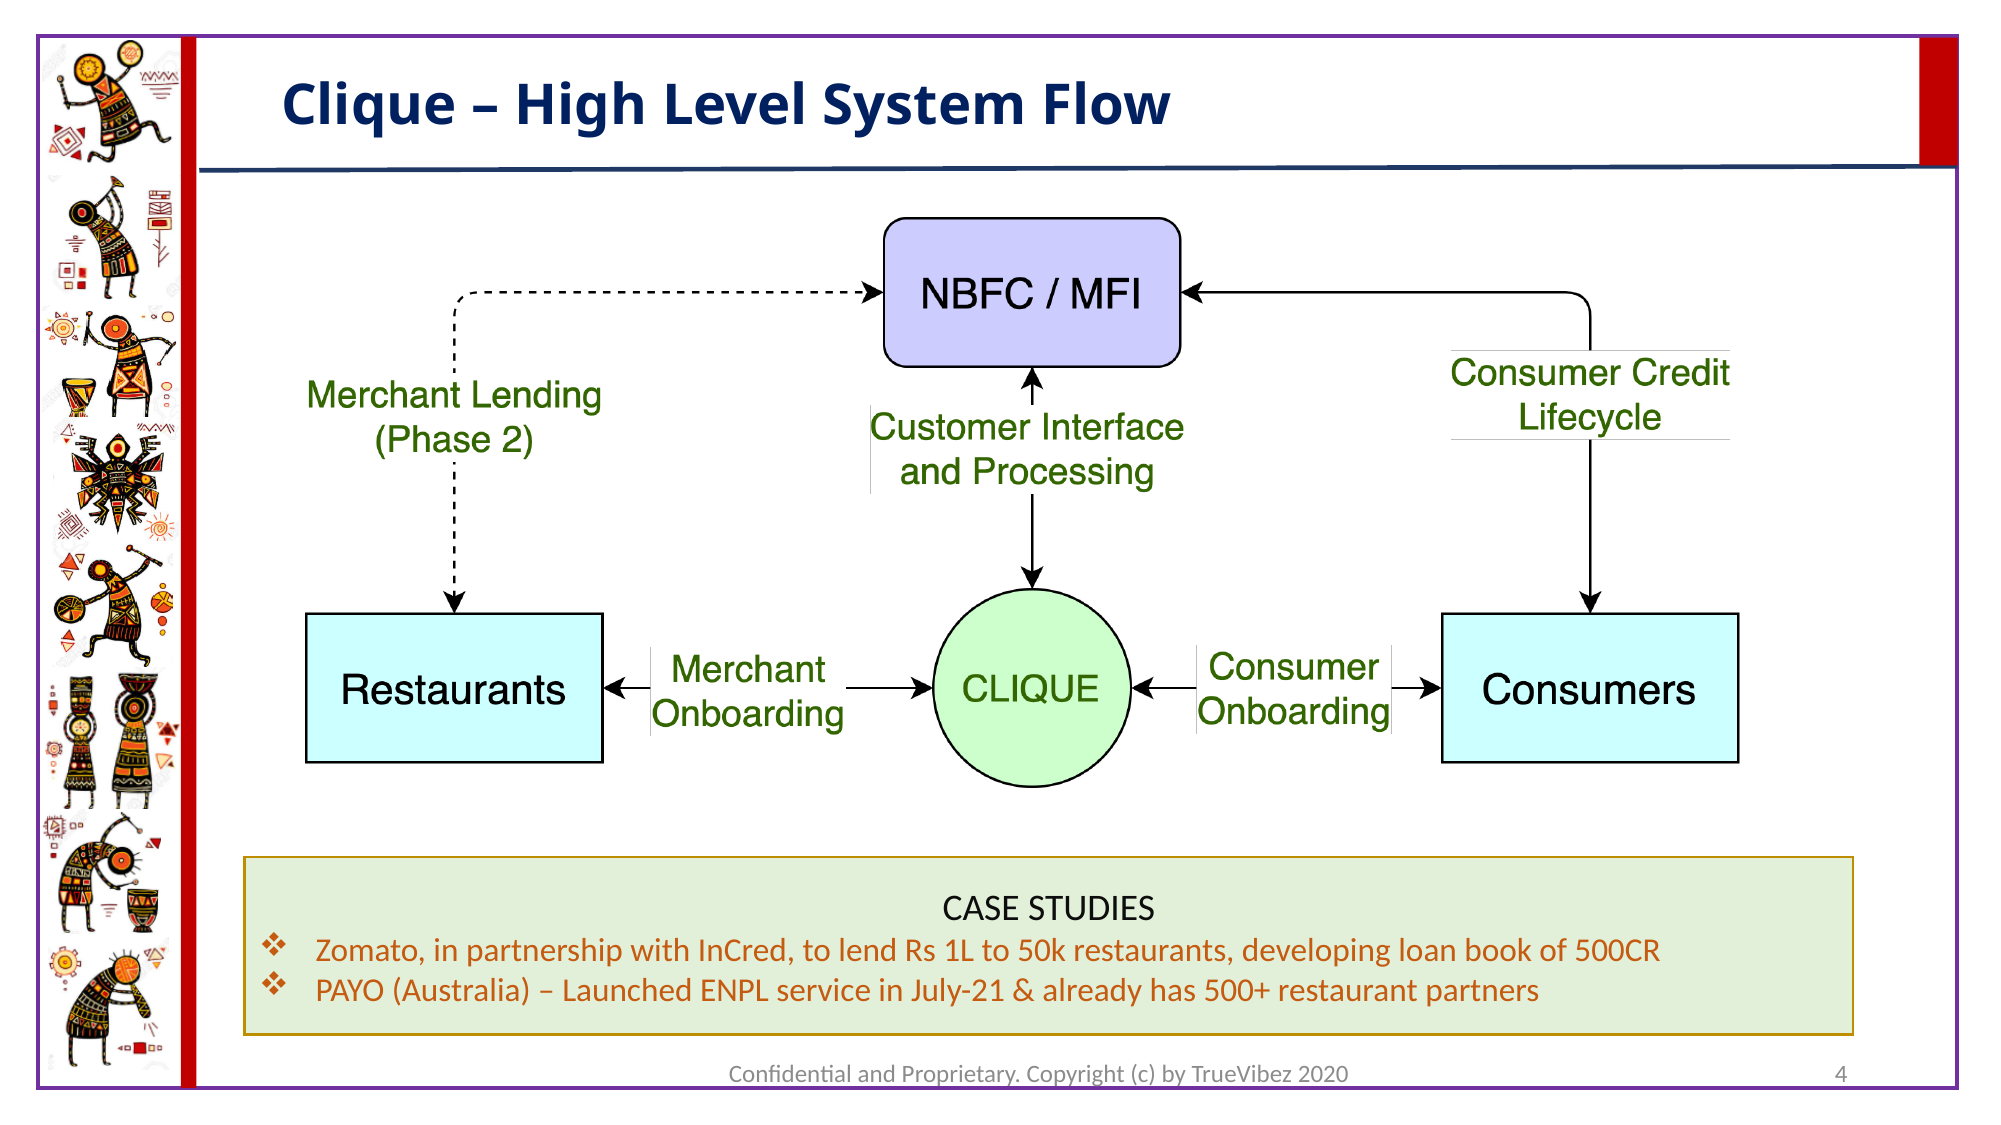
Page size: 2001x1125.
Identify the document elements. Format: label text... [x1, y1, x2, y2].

text_box Clique – High Level System Flow [266, 60, 1436, 143]
text_box CASE STUDIES Zomato, in partnership with InCred, to lend Rs 1L to 50k restaurants, developing loan book of 500CR PAYO (Australia) – Launched ENPL service in July-21 & already has 500+ restaurant partners [243, 856, 1854, 1036]
picture [42, 40, 184, 171]
picture [42, 305, 182, 934]
picture [47, 937, 169, 1070]
text_box [180, 36, 197, 1089]
text_box [37, 35, 1958, 1089]
footer Confidential and Proprietary. Copyright (c) by TrueVibez 2020 [701, 1042, 1377, 1103]
text_box [1918, 37, 1959, 167]
slide_number 4 [1412, 1042, 1863, 1103]
picture [280, 192, 1764, 815]
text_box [199, 166, 1958, 171]
picture [42, 175, 181, 301]
